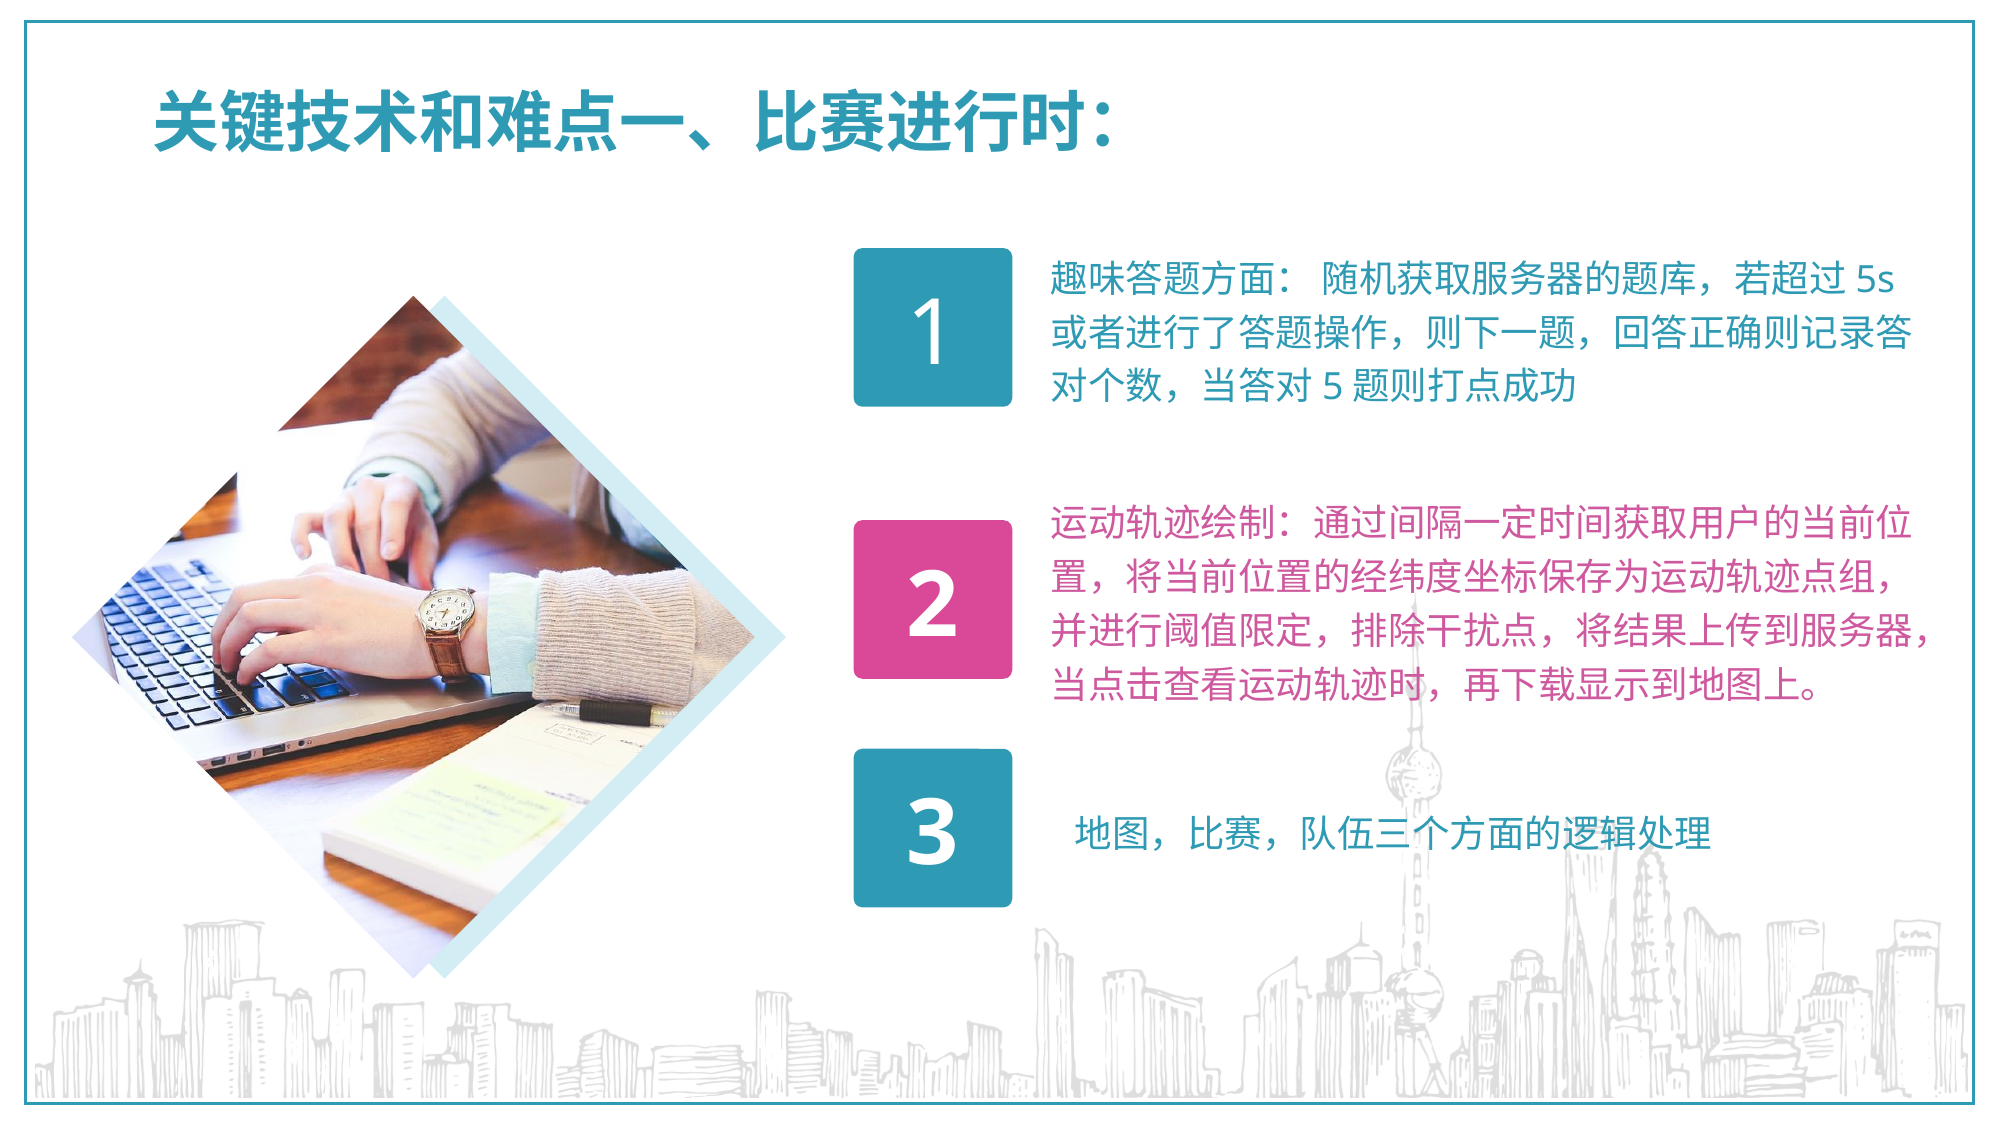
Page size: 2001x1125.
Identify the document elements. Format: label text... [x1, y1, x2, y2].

text_box [70, 294, 757, 981]
text_box 地图，比赛，队伍三个方面的逻辑处理 [1060, 793, 1989, 863]
text_box 3 [852, 747, 1014, 909]
text_box 1 [852, 246, 1014, 408]
text_box [429, 294, 788, 981]
title 关键技术和难点一、比赛进行时： [137, 45, 1863, 205]
text_box 趣味答题方面： 随机获取服务器的题库，若超过5s或者进行了答题操作，则下一题，回答正确则记录答对个数，当答对5题则打点成功 [1035, 238, 1933, 415]
text_box 2 [852, 519, 1014, 680]
text_box 运动轨迹绘制：通过间隔一定时间获取用户的当前位置，将当前位置的经纬度坐标保存为运动轨迹点组，并进行阈值限定，排除干扰点，将结果上传到服务器，当点击查看运动轨迹时，再下载显示到地图上。 [1035, 483, 1965, 714]
